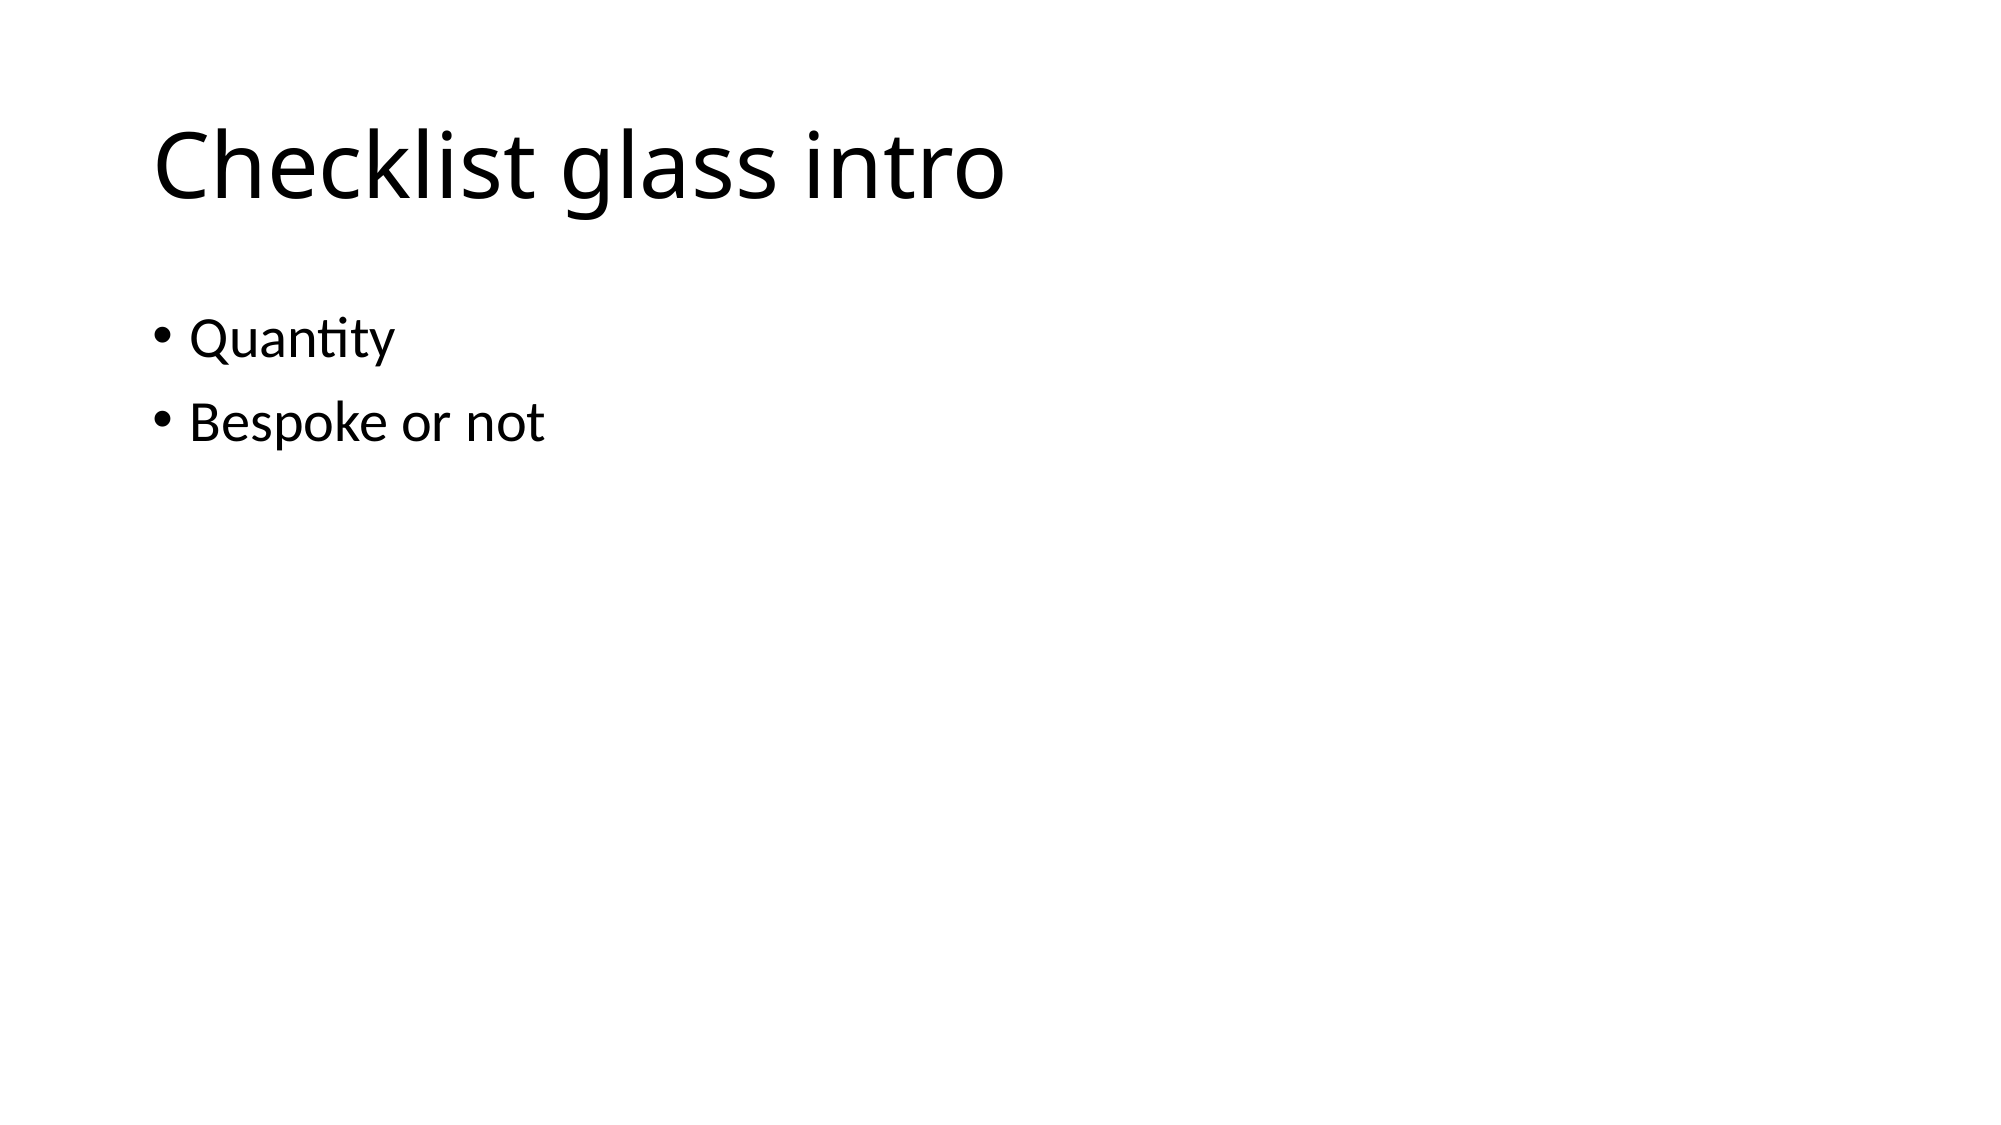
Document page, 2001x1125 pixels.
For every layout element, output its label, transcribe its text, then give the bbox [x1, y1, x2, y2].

list Quantity Bespoke or not [137, 299, 1863, 1014]
title Checklist glass intro [137, 59, 1863, 278]
